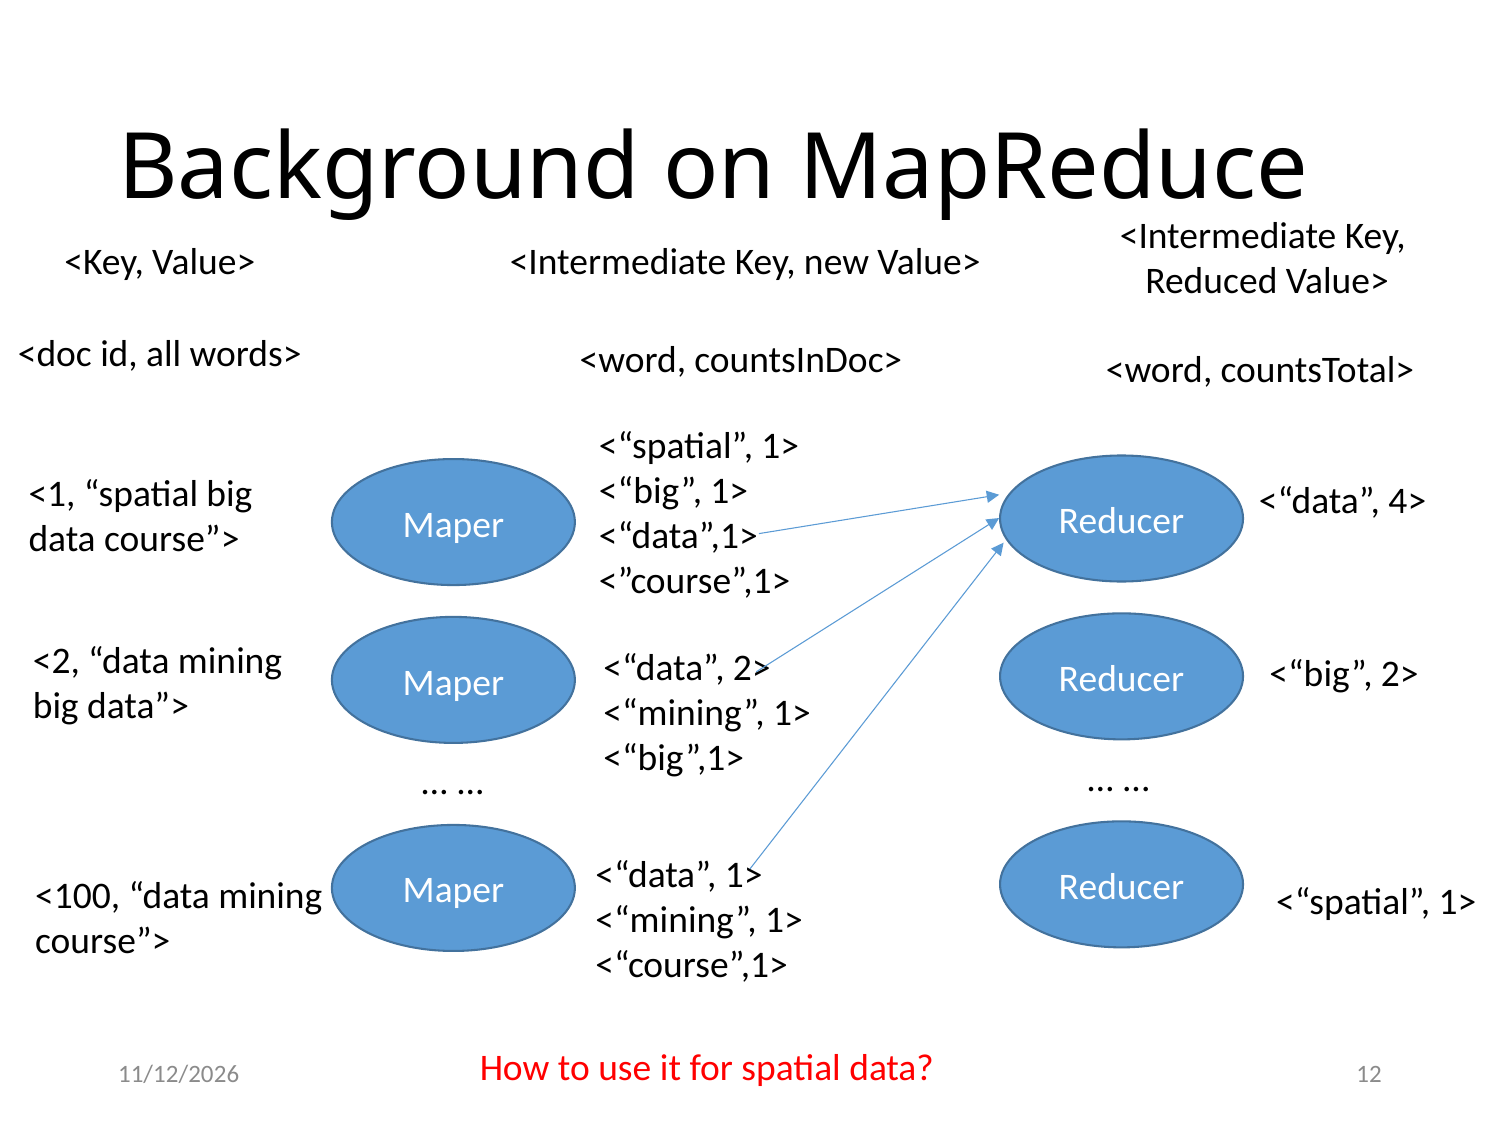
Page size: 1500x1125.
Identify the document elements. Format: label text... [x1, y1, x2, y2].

text_box How to use it for spatial data? [465, 1035, 950, 1095]
title Background on MapReduce [103, 59, 1397, 278]
text_box <“big”, 2> [1254, 641, 1434, 702]
text_box Maper [332, 458, 576, 587]
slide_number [103, 1042, 441, 1103]
text_box <2, “data mining big data”> [18, 629, 336, 734]
text_box … ... [406, 749, 500, 810]
text_box <“spatial”, 1> [1261, 869, 1492, 930]
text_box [749, 542, 1004, 869]
text_box <Intermediate Key, Reduced Value> [1104, 203, 1430, 308]
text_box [758, 494, 1000, 517]
text_box <word, countsTotal> [1091, 337, 1430, 398]
text_box Reducer [999, 820, 1245, 949]
text_box <“data”, 2> <“mining”, 1> <“big”,1> [588, 635, 749, 786]
text_box <word, countsInDoc> [564, 327, 918, 387]
text_box Maper [339, 823, 576, 952]
text_box <1, “spatial big data course”> [13, 461, 332, 567]
text_box Reducer [1000, 454, 1244, 583]
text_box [756, 517, 1000, 542]
text_box <“spatial”, 1> <“big”, 1> <“data”,1> <”course”,1> [584, 413, 815, 608]
text_box <“data”, 1> <“mining”, 1> <“course”,1> [580, 843, 819, 993]
text_box <Intermediate Key, new Value> [495, 229, 996, 290]
text_box Maper [336, 615, 576, 744]
slide_number 12 [1059, 1042, 1397, 1103]
text_box <doc id, all words> [3, 321, 317, 382]
text_box <“data”, 4> [1244, 468, 1442, 529]
text_box <Key, Value> [49, 229, 271, 290]
text_box Reducer [1004, 612, 1245, 741]
text_box … ... [1072, 747, 1166, 807]
text_box <100, “data mining course”> [20, 864, 339, 969]
